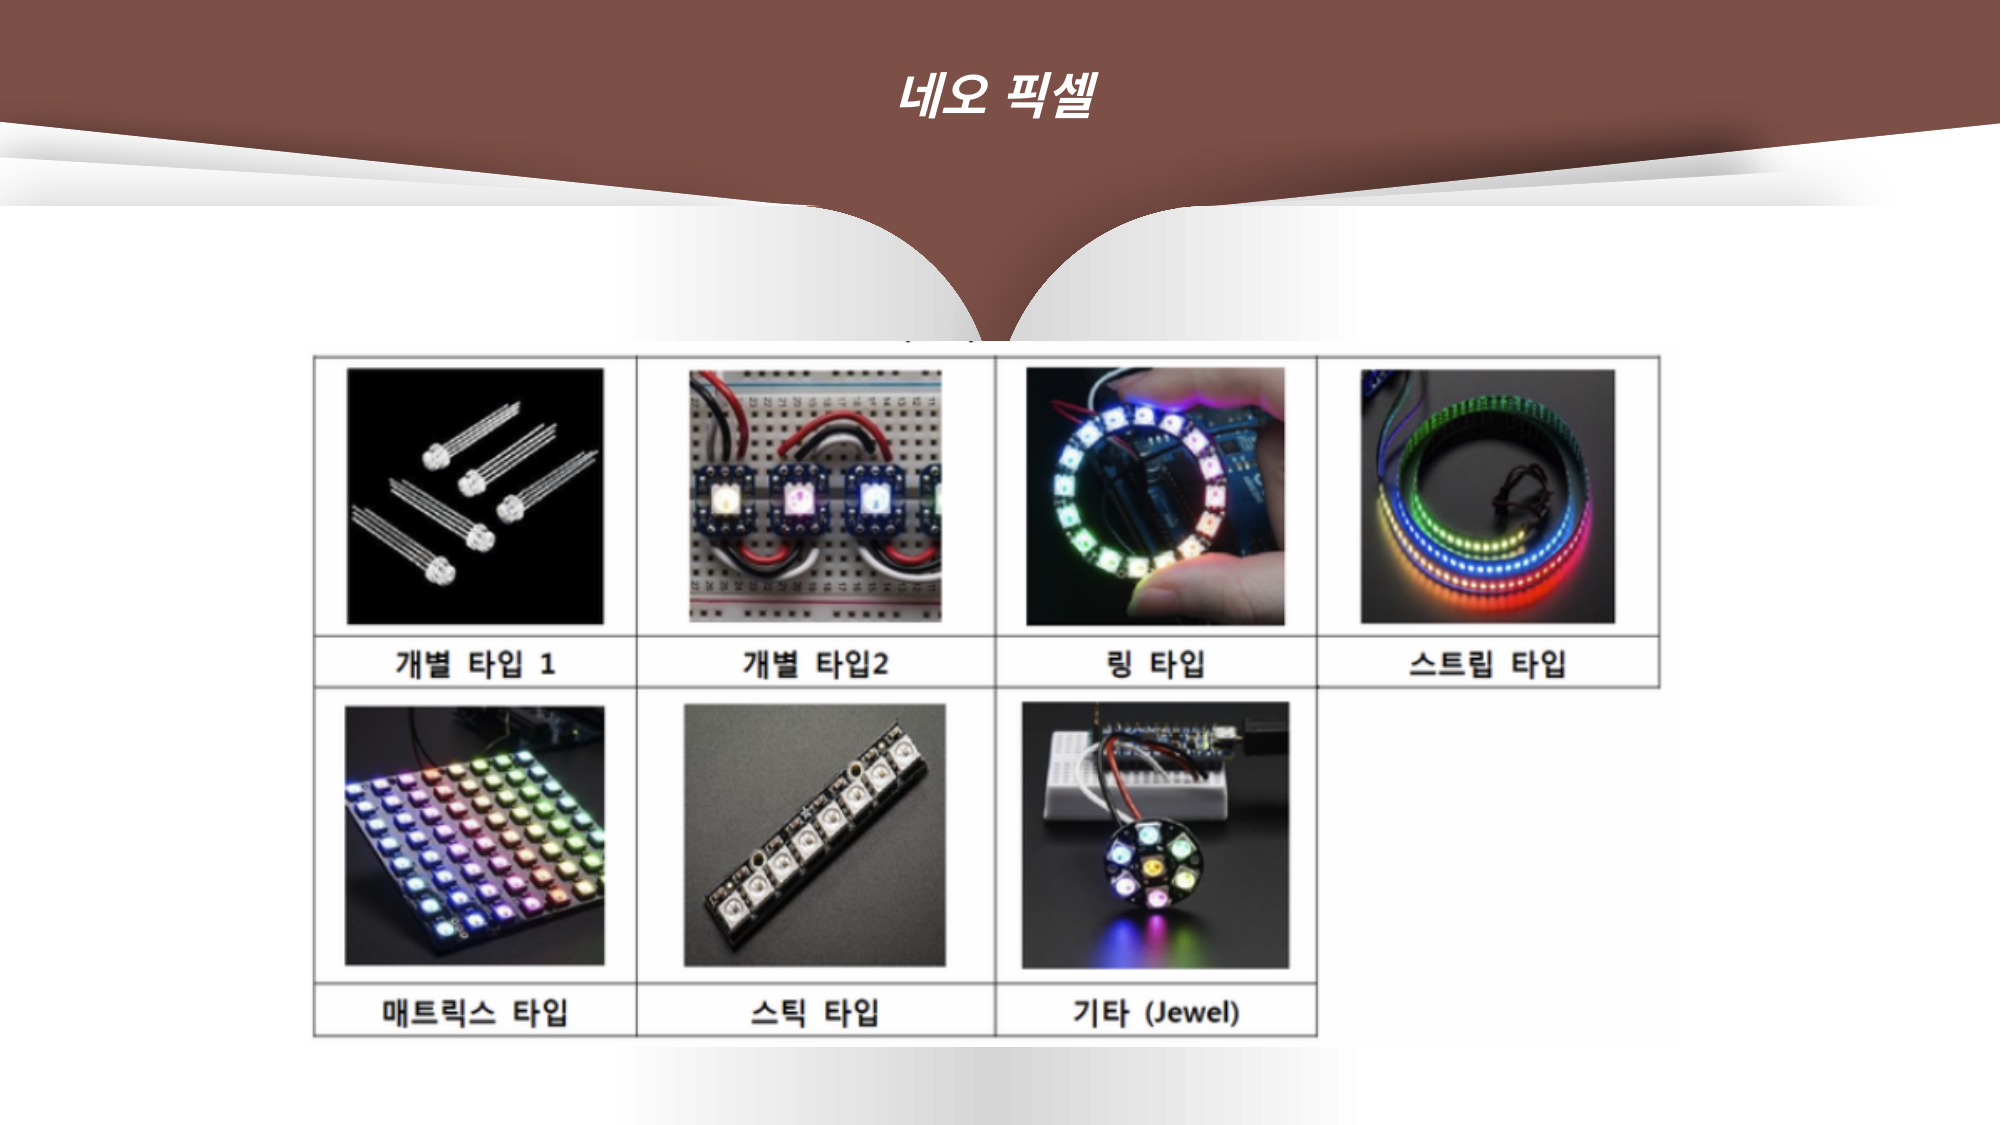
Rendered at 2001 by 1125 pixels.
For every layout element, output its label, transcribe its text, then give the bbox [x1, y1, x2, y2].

picture [308, 341, 1680, 1047]
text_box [0, 121, 2000, 1125]
text_box 네오 픽셀 [725, 26, 1263, 121]
